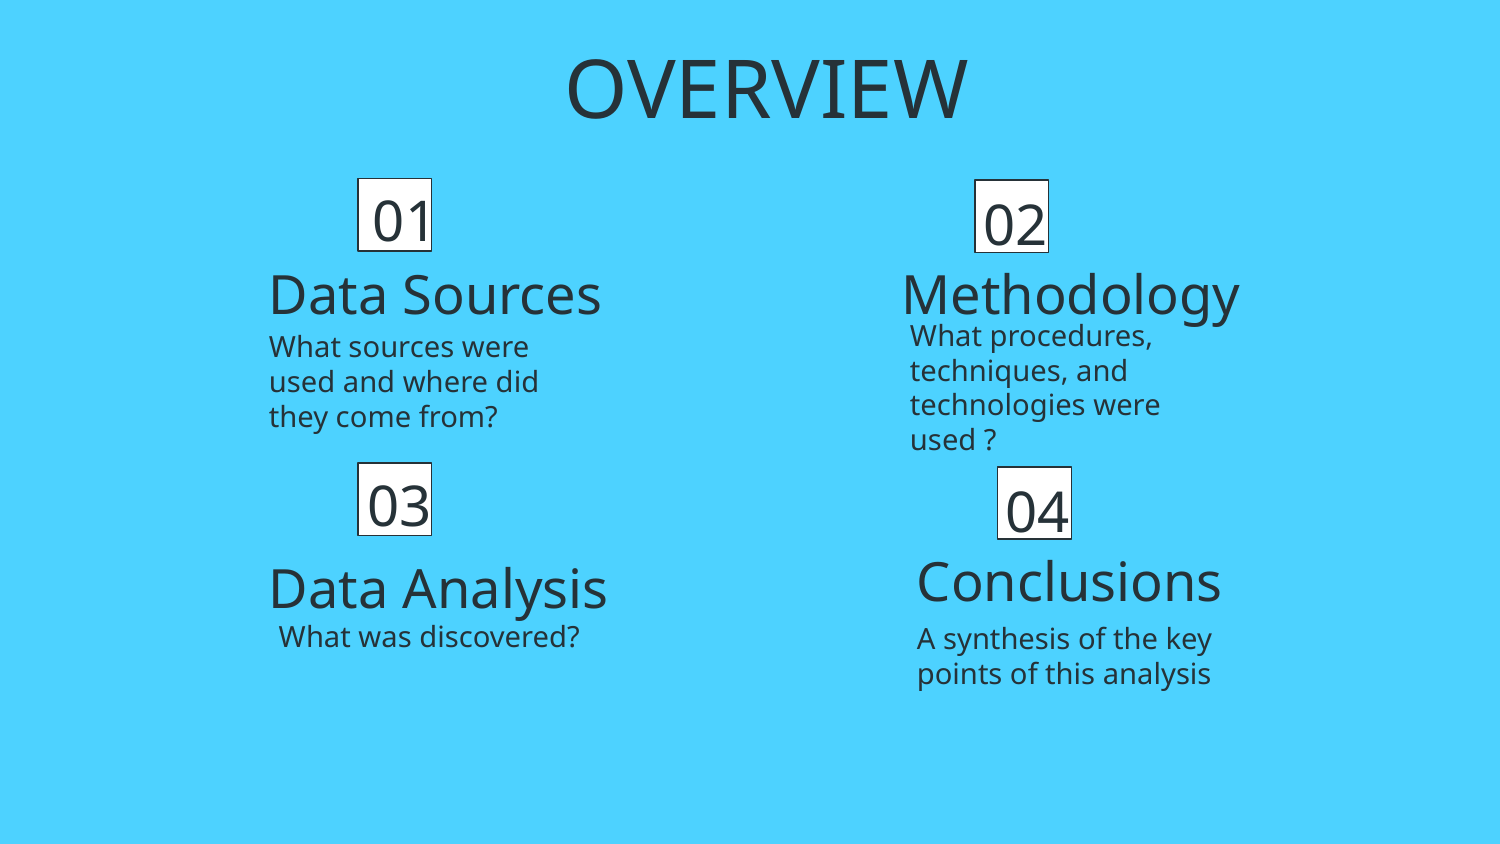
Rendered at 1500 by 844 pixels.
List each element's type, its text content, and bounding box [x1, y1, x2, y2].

subtitle A synthesis of the key points of this analysis [901, 605, 1234, 688]
text_box [909, 112, 918, 117]
text_box [1090, 273, 1094, 288]
title Conclusions [901, 575, 1296, 628]
title 01 [357, 156, 544, 267]
text_box [647, 112, 656, 117]
text_box [683, 112, 715, 117]
title 04 [990, 447, 1177, 559]
text_box [1108, 400, 1115, 414]
text_box [944, 112, 953, 117]
text_box [934, 276, 944, 288]
title 03 [352, 441, 539, 552]
subtitle What sources were used and where did they come from? [254, 313, 586, 396]
text_box [1095, 400, 1101, 414]
title Methodology [886, 288, 1281, 341]
text_box [579, 112, 613, 118]
text_box [791, 112, 800, 117]
text_box [907, 276, 917, 288]
title 02 [968, 160, 1081, 272]
subtitle What was discovered? [263, 603, 596, 686]
text_box [855, 112, 887, 117]
title Data Analysis [254, 552, 683, 635]
text_box [1103, 400, 1108, 409]
text_box [1137, 273, 1141, 288]
text_box [1048, 560, 1052, 575]
title OVERVIEW [383, 21, 1150, 112]
text_box [921, 562, 948, 575]
subtitle What procedures, techniques, and technologies were used ? [894, 301, 1227, 385]
text_box [982, 279, 999, 288]
text_box [1005, 273, 1009, 288]
text_box [824, 112, 844, 117]
text_box [760, 112, 768, 117]
title Data Sources [254, 267, 648, 341]
